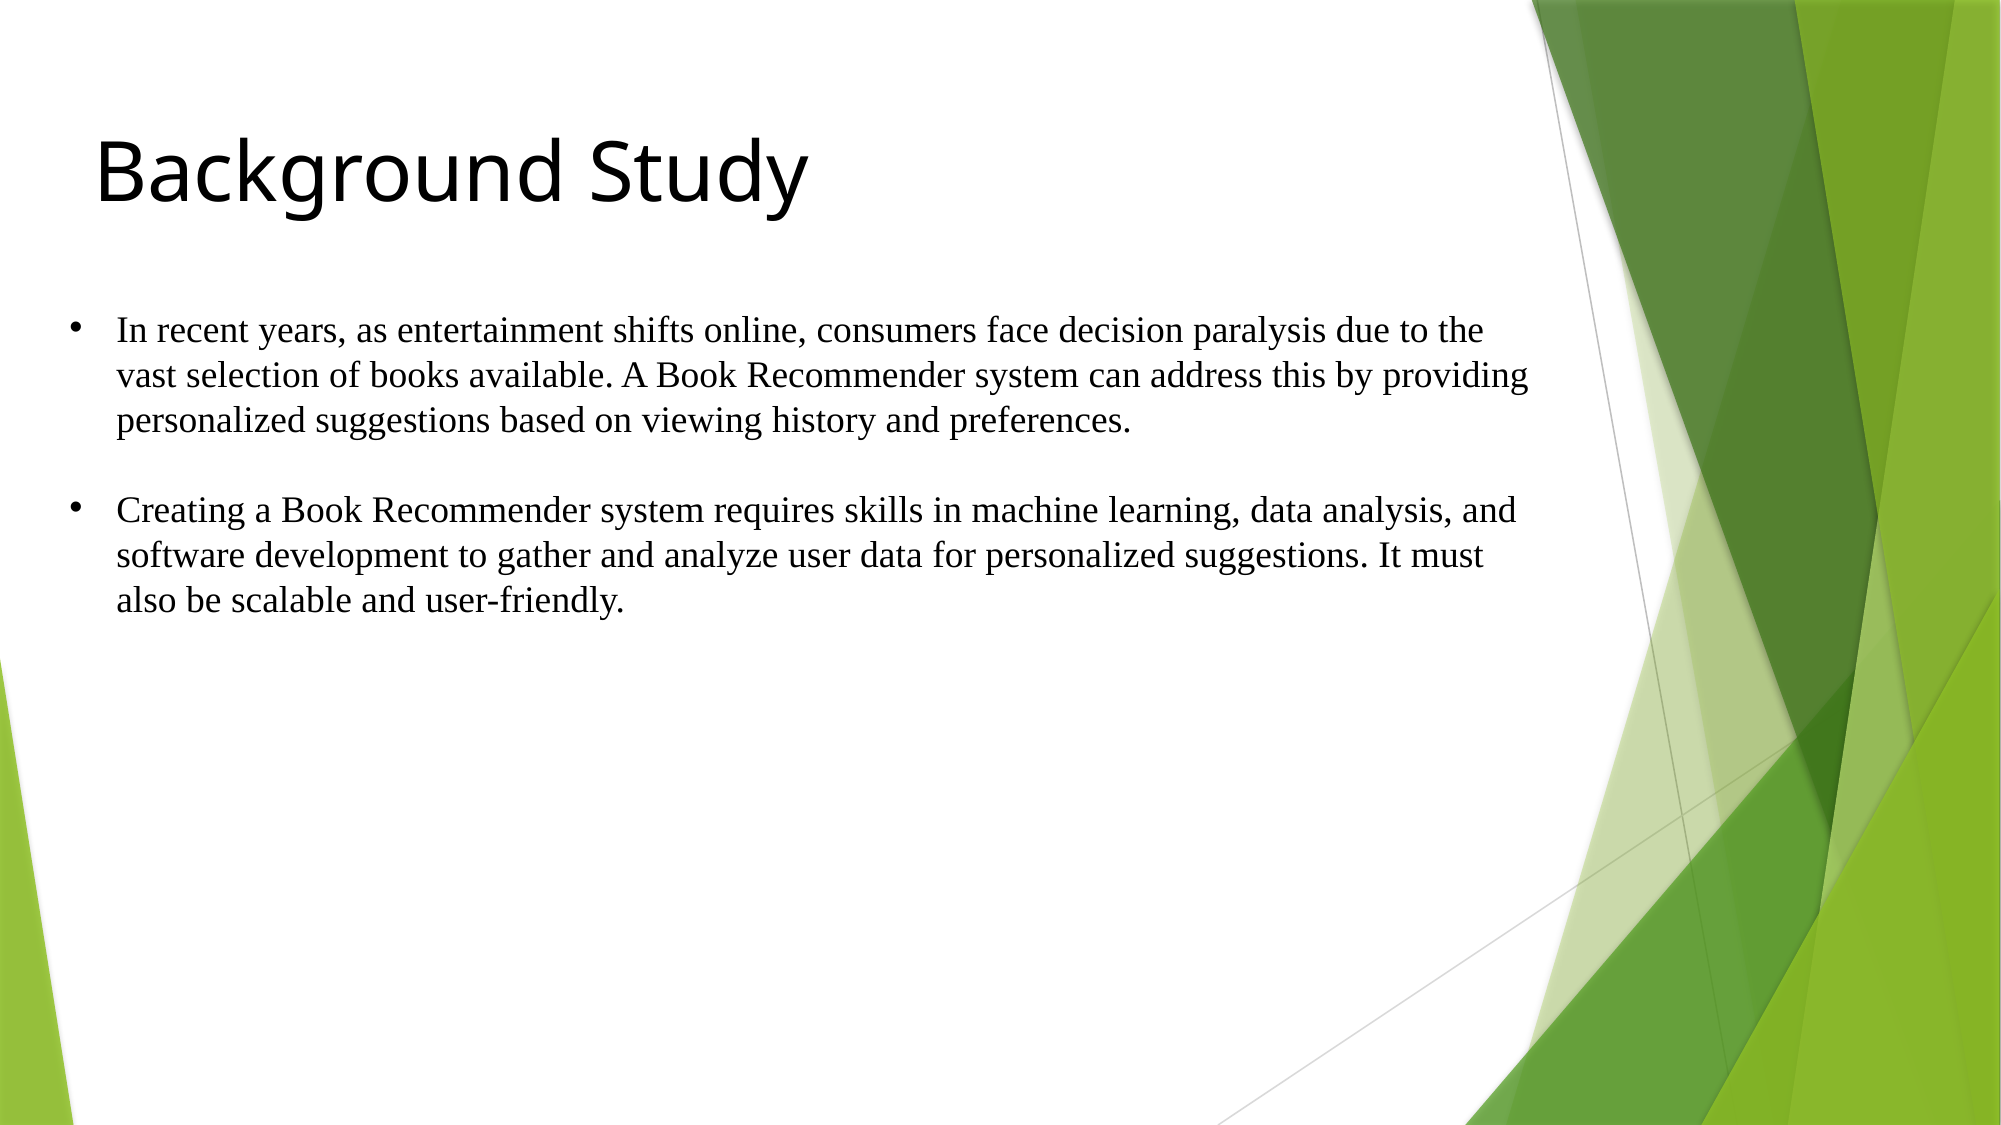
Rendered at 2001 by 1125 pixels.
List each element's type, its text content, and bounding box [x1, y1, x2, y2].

text_box In recent years, as entertainment shifts online, consumers face decision paralysis due to the vast selection of books available. A Book Recommender system can address this by providing personalized suggestions based on viewing history and preferences. Creating a Book Recommender system requires skills in machine learning, data analysis, and software development to gather and analyze user data for personalized suggestions. It must also be scalable and user-friendly. [54, 297, 1555, 627]
text_box Background Study [78, 110, 1203, 226]
